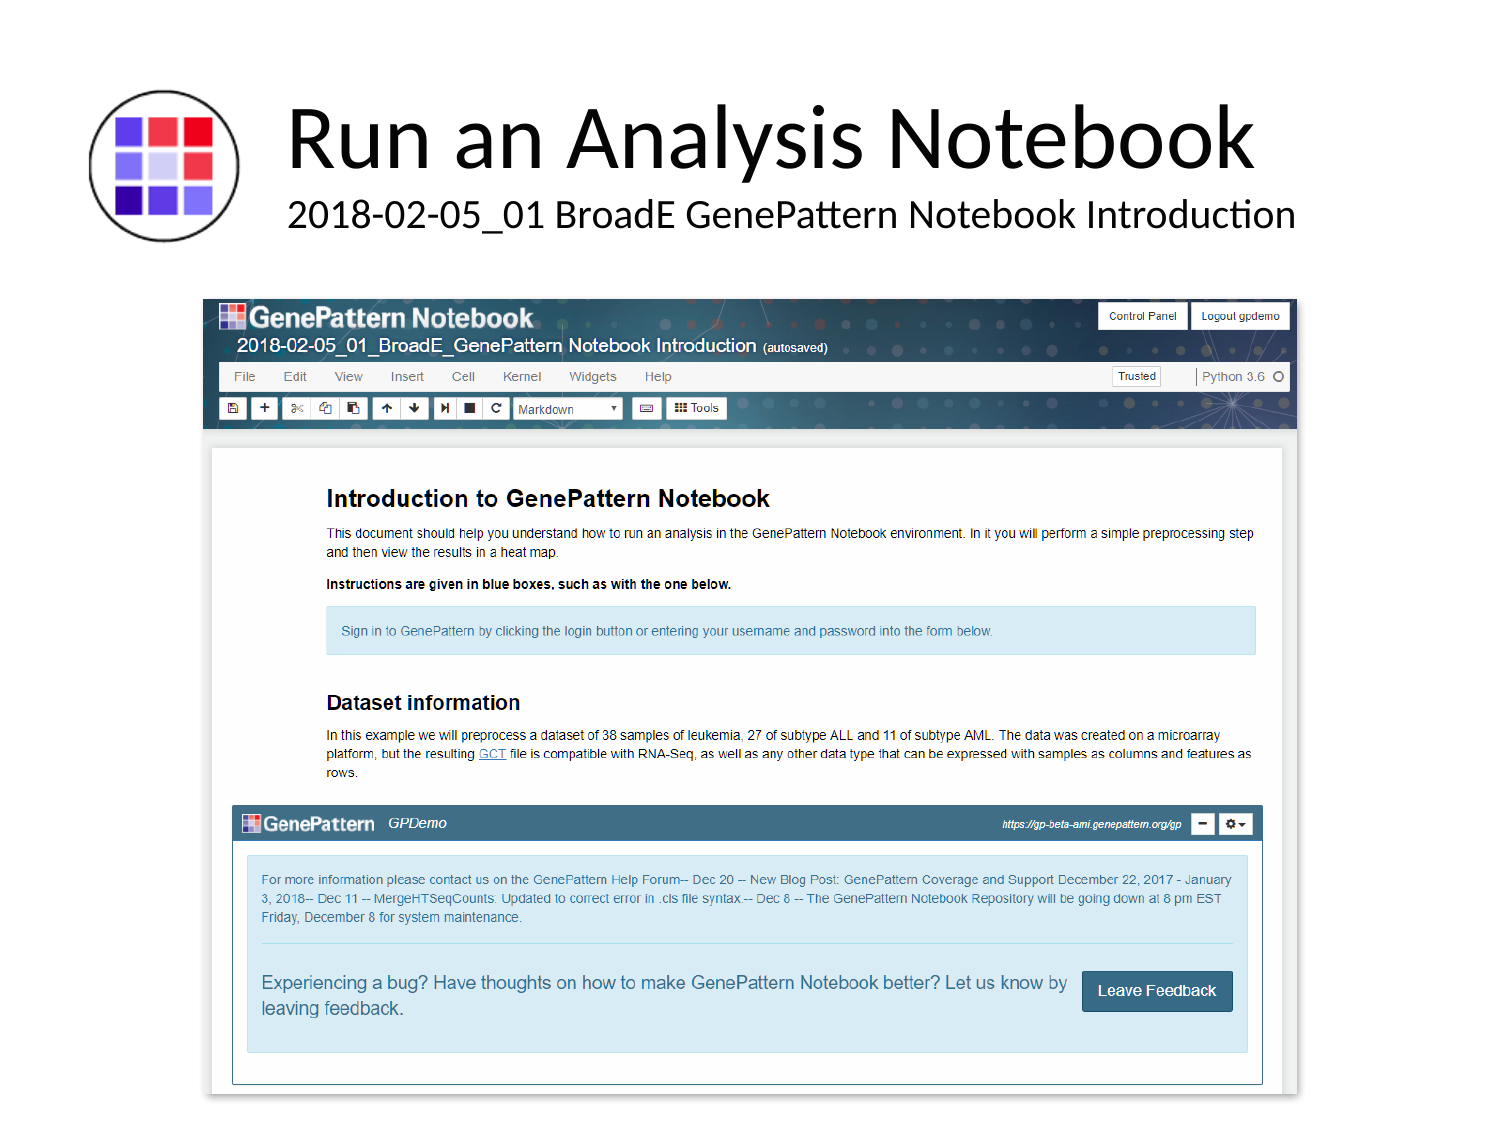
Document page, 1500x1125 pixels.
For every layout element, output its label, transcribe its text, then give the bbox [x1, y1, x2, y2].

picture [203, 299, 1297, 1094]
picture [74, 72, 258, 264]
text_box Run an Analysis Notebook 2018-02-05_01 BroadE GenePattern Notebook Introduction [286, 36, 1500, 278]
